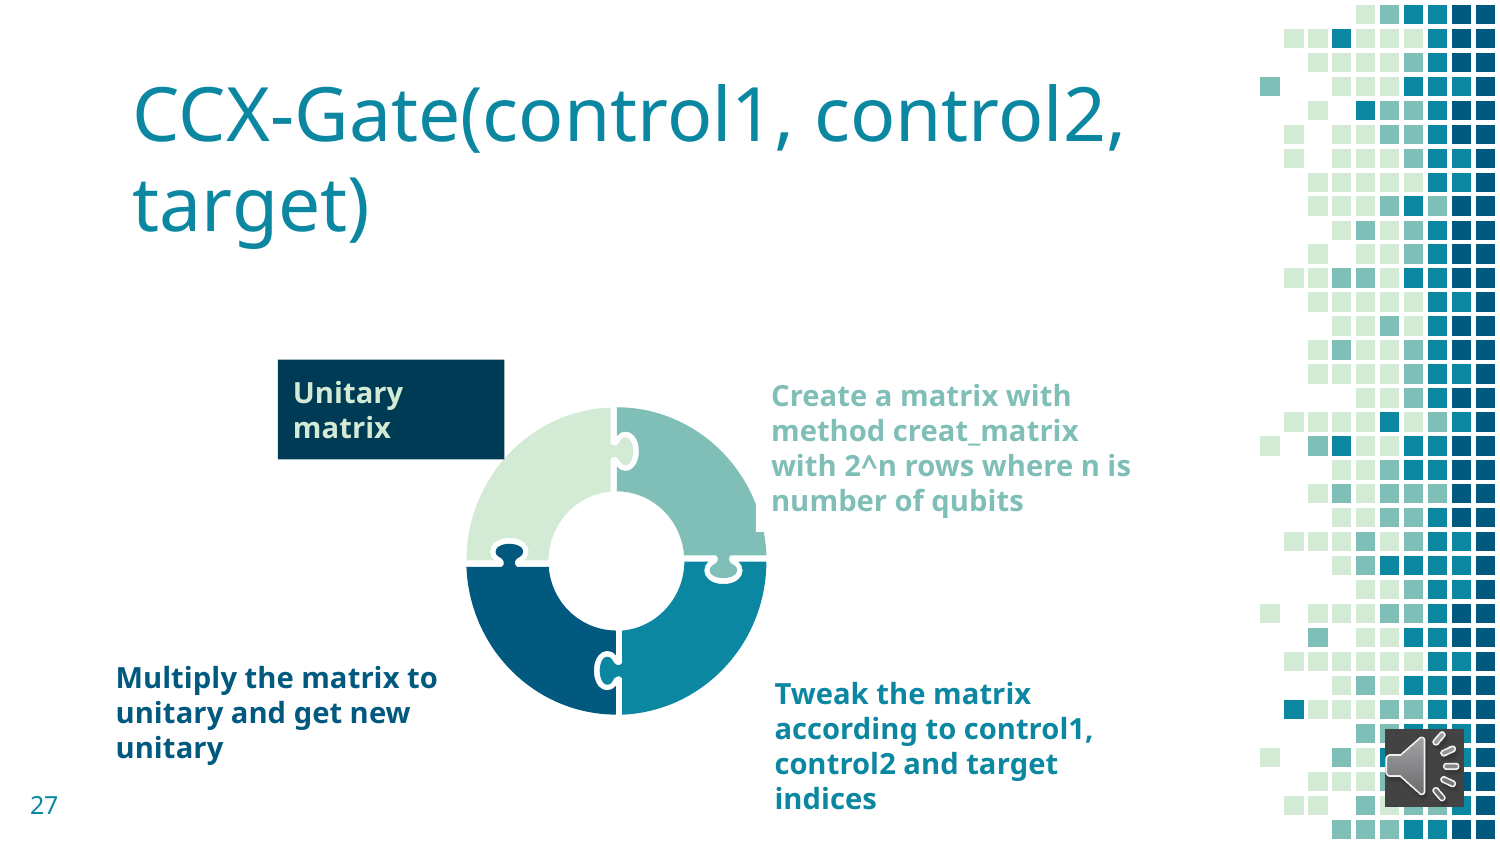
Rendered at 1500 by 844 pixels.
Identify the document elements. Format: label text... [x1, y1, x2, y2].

title CCX-Gate(control1, control2, target) [117, 121, 1227, 262]
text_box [466, 406, 767, 715]
slide_number 27 [15, 774, 105, 839]
text_box Tweak the matrix according to control1, control2 and target indices [759, 660, 1129, 830]
text_box Multiply the matrix to unitary and get new unitary [100, 644, 481, 779]
text_box Unitary matrix [277, 359, 505, 460]
text_box Create a matrix with method creat_matrix with 2^n rows where n is number of qubits [755, 362, 1161, 532]
picture [1384, 728, 1465, 809]
